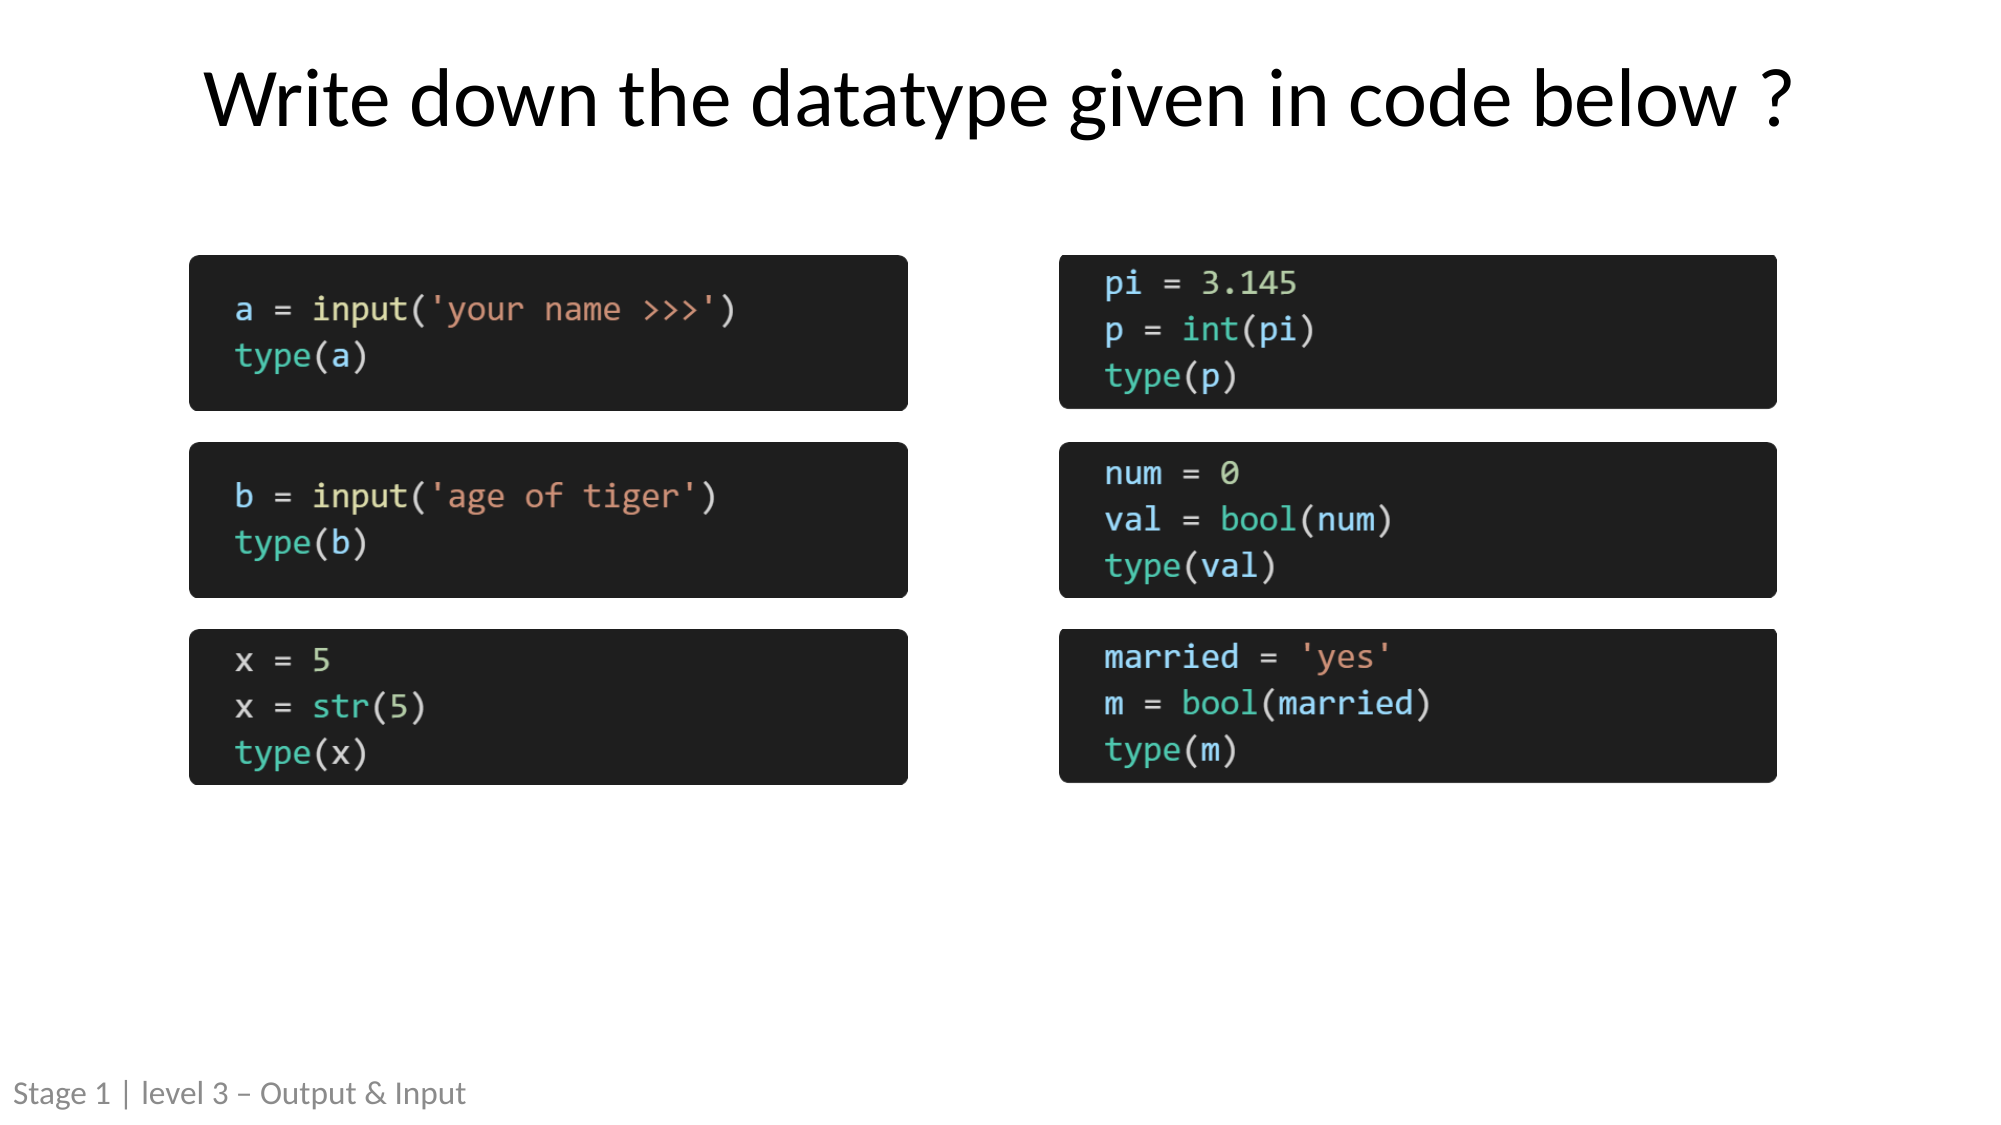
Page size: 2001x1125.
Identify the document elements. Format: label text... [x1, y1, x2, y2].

picture [189, 255, 908, 411]
picture [1059, 629, 1777, 785]
picture [189, 629, 908, 785]
picture [189, 442, 908, 598]
text_box Write down the datatype given in code below ? [0, 0, 2000, 988]
picture [1059, 442, 1777, 598]
picture [1059, 255, 1777, 411]
footer Stage 1 | level 3 – Output & Input [0, 1061, 1418, 1122]
